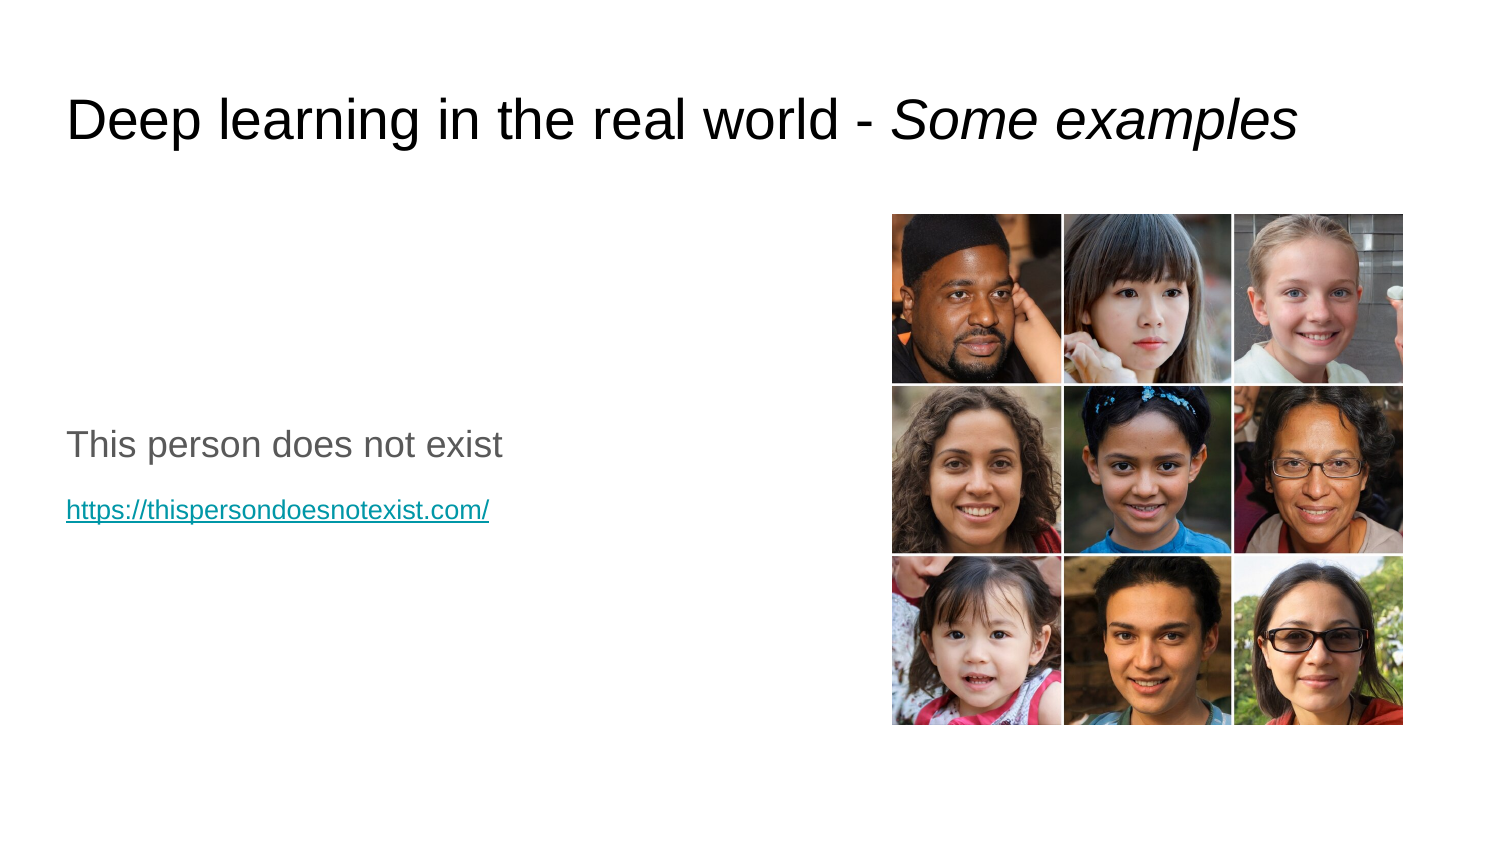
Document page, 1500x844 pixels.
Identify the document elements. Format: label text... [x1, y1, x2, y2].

picture [892, 214, 1403, 725]
list This person does not exist https://thispersondoesnotexist.com/ [51, 189, 1449, 750]
title Deep learning in the real world - Some examples [51, 72, 1500, 167]
